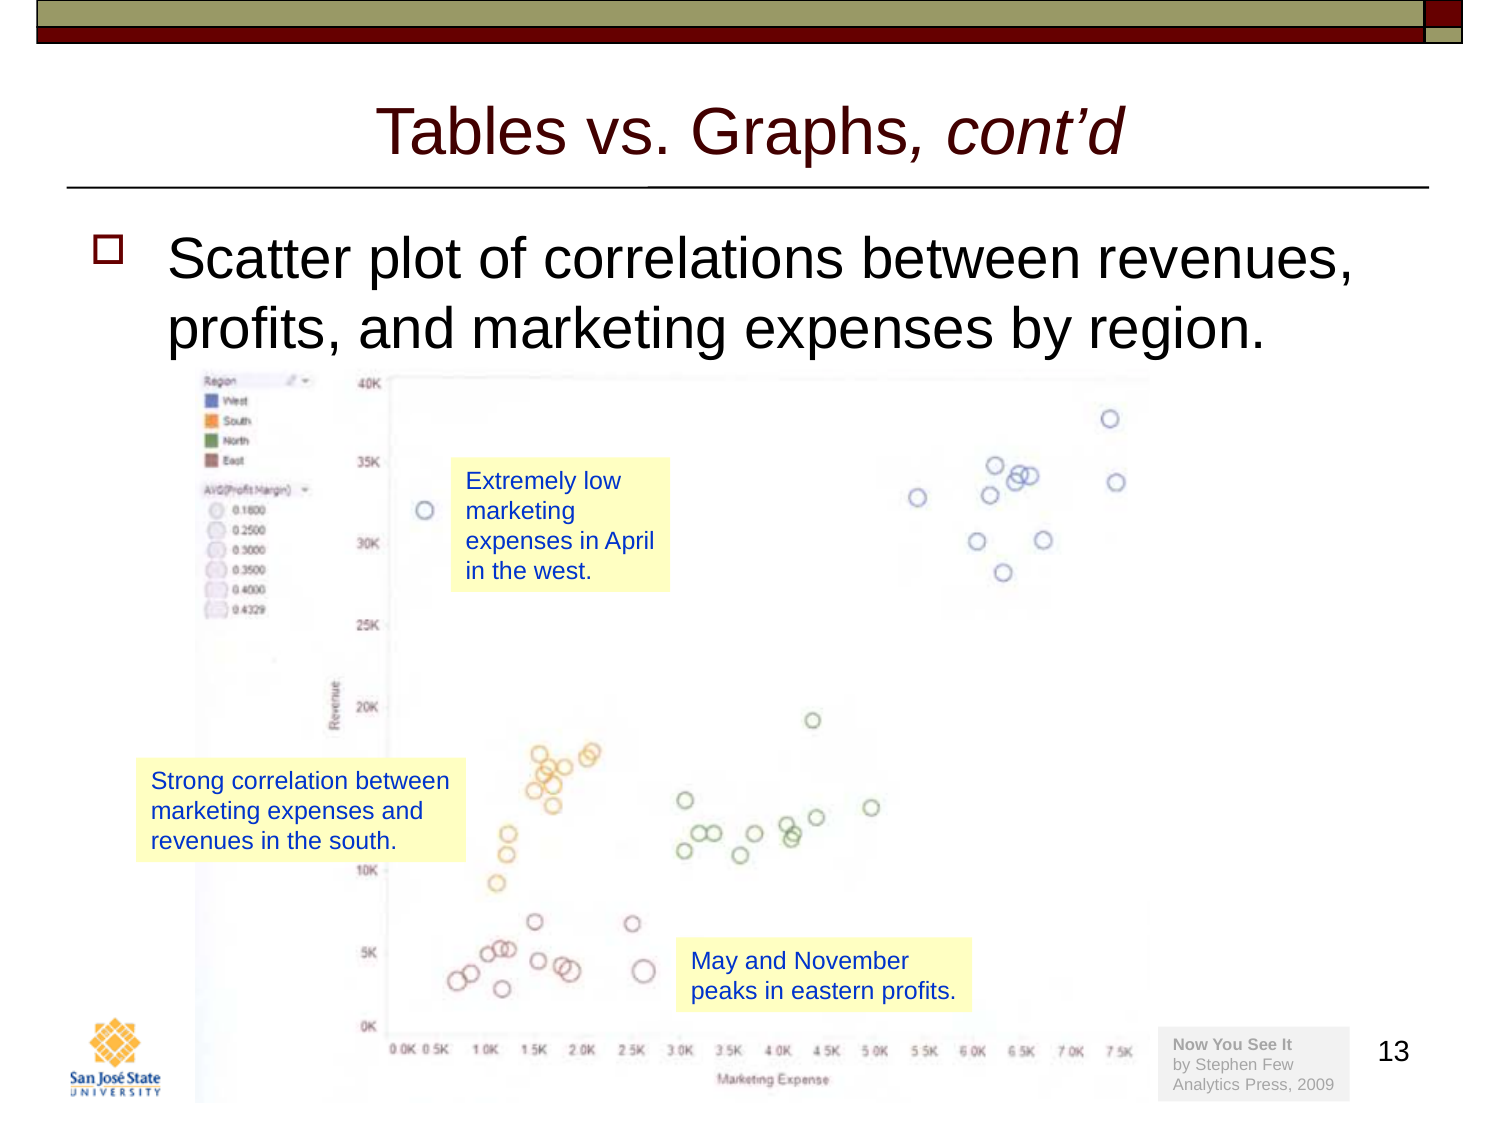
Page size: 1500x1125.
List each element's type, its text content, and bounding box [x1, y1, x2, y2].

text_box Strong correlation between marketing expenses and revenues in the south. [136, 757, 189, 863]
picture [60, 1012, 166, 1112]
text_box Now You See It by Stephen Few Analytics Press, 2009 [1158, 1026, 1350, 1102]
list Scatter plot of correlations between revenues, profits, and marketing expenses by region. [75, 212, 1425, 368]
title Tables vs. Graphs, cont’d [75, 67, 1425, 175]
picture [194, 367, 1150, 1103]
slide_number 13 [1154, 1025, 1425, 1100]
